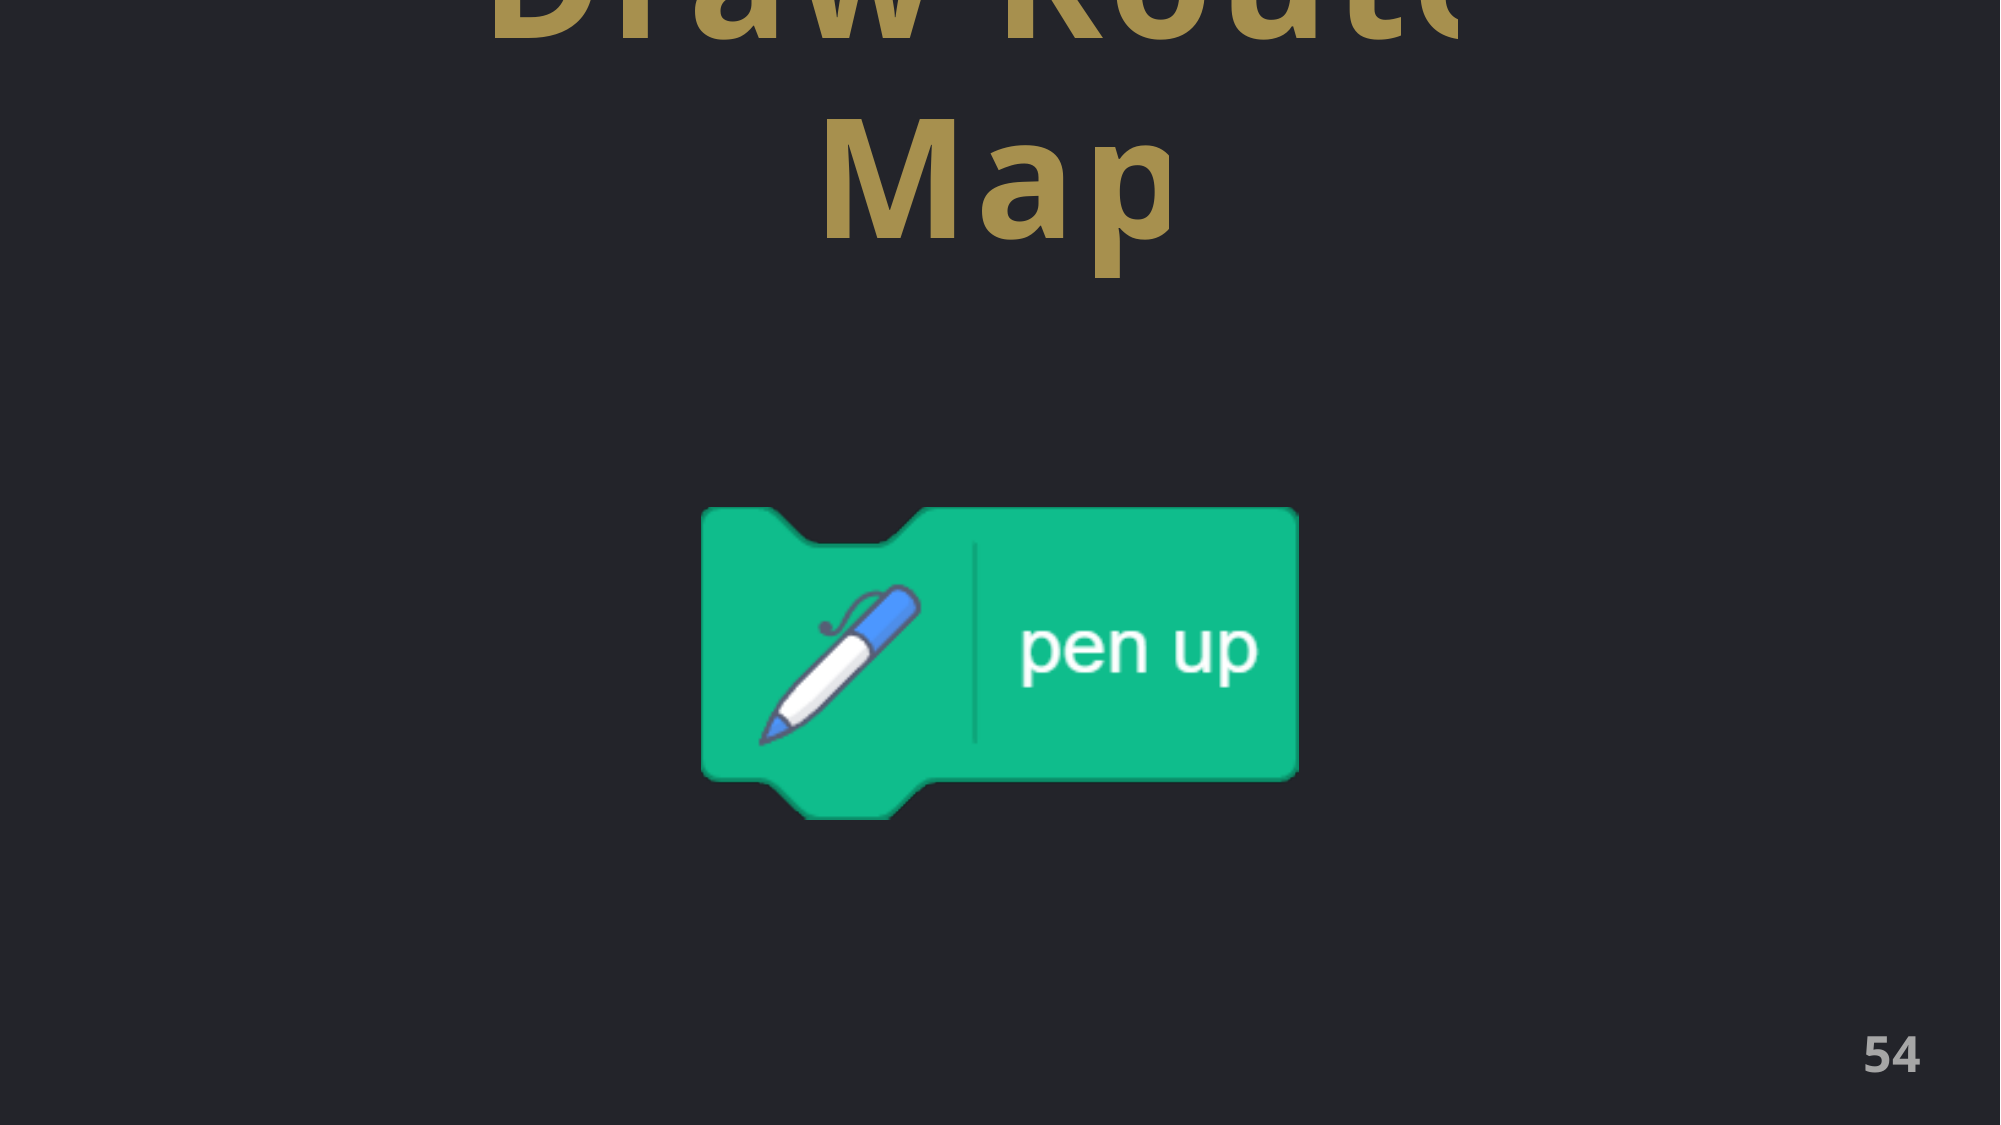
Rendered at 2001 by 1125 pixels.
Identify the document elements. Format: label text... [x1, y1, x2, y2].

slide_number 54 [1485, 1026, 1936, 1087]
text_box Draw Route Map [364, 23, 1636, 287]
text_box [0, 0, 2000, 1125]
picture [701, 507, 1299, 821]
